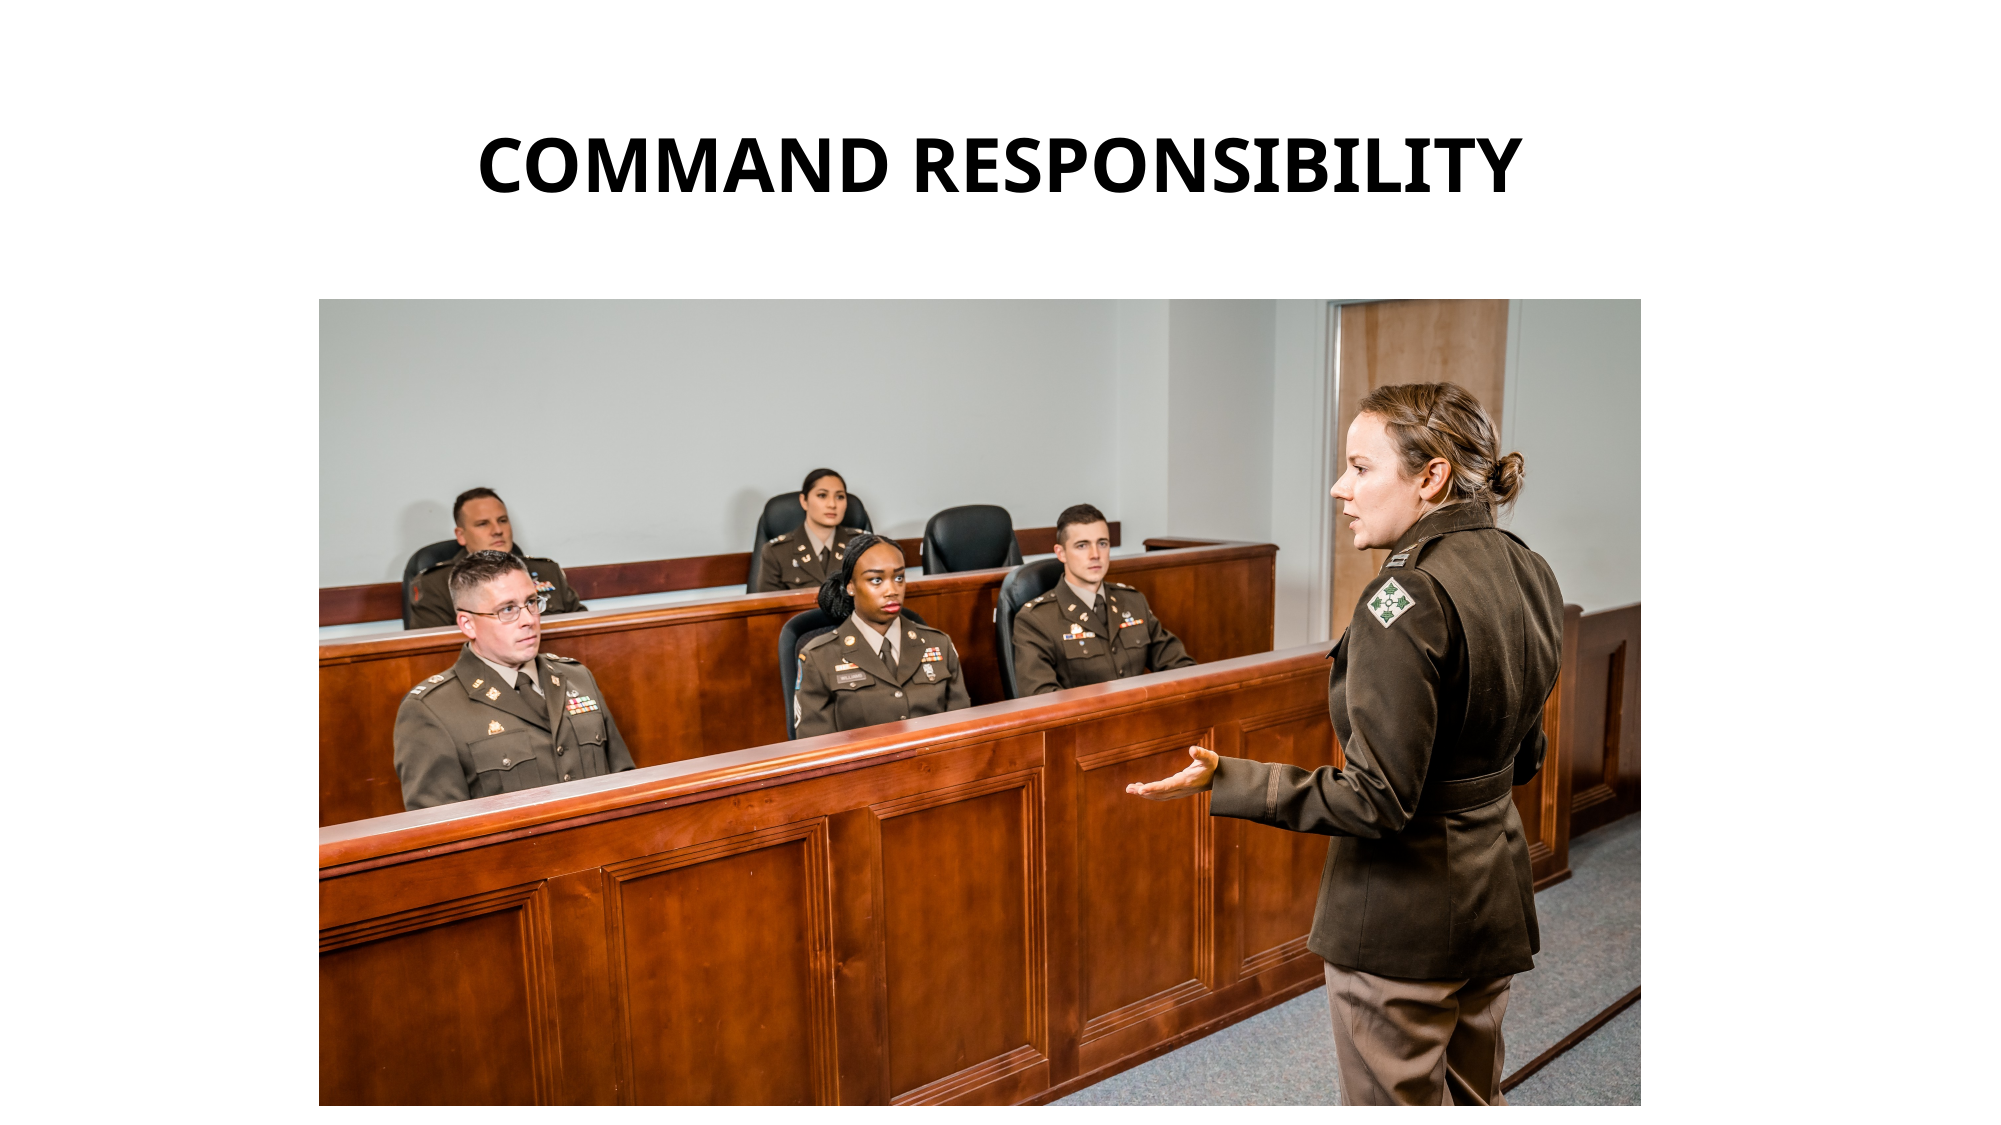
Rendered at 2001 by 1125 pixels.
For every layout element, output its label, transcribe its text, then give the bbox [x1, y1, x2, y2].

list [318, 298, 1641, 1107]
title COMMAND RESPONSIBILITY [137, 59, 1863, 278]
